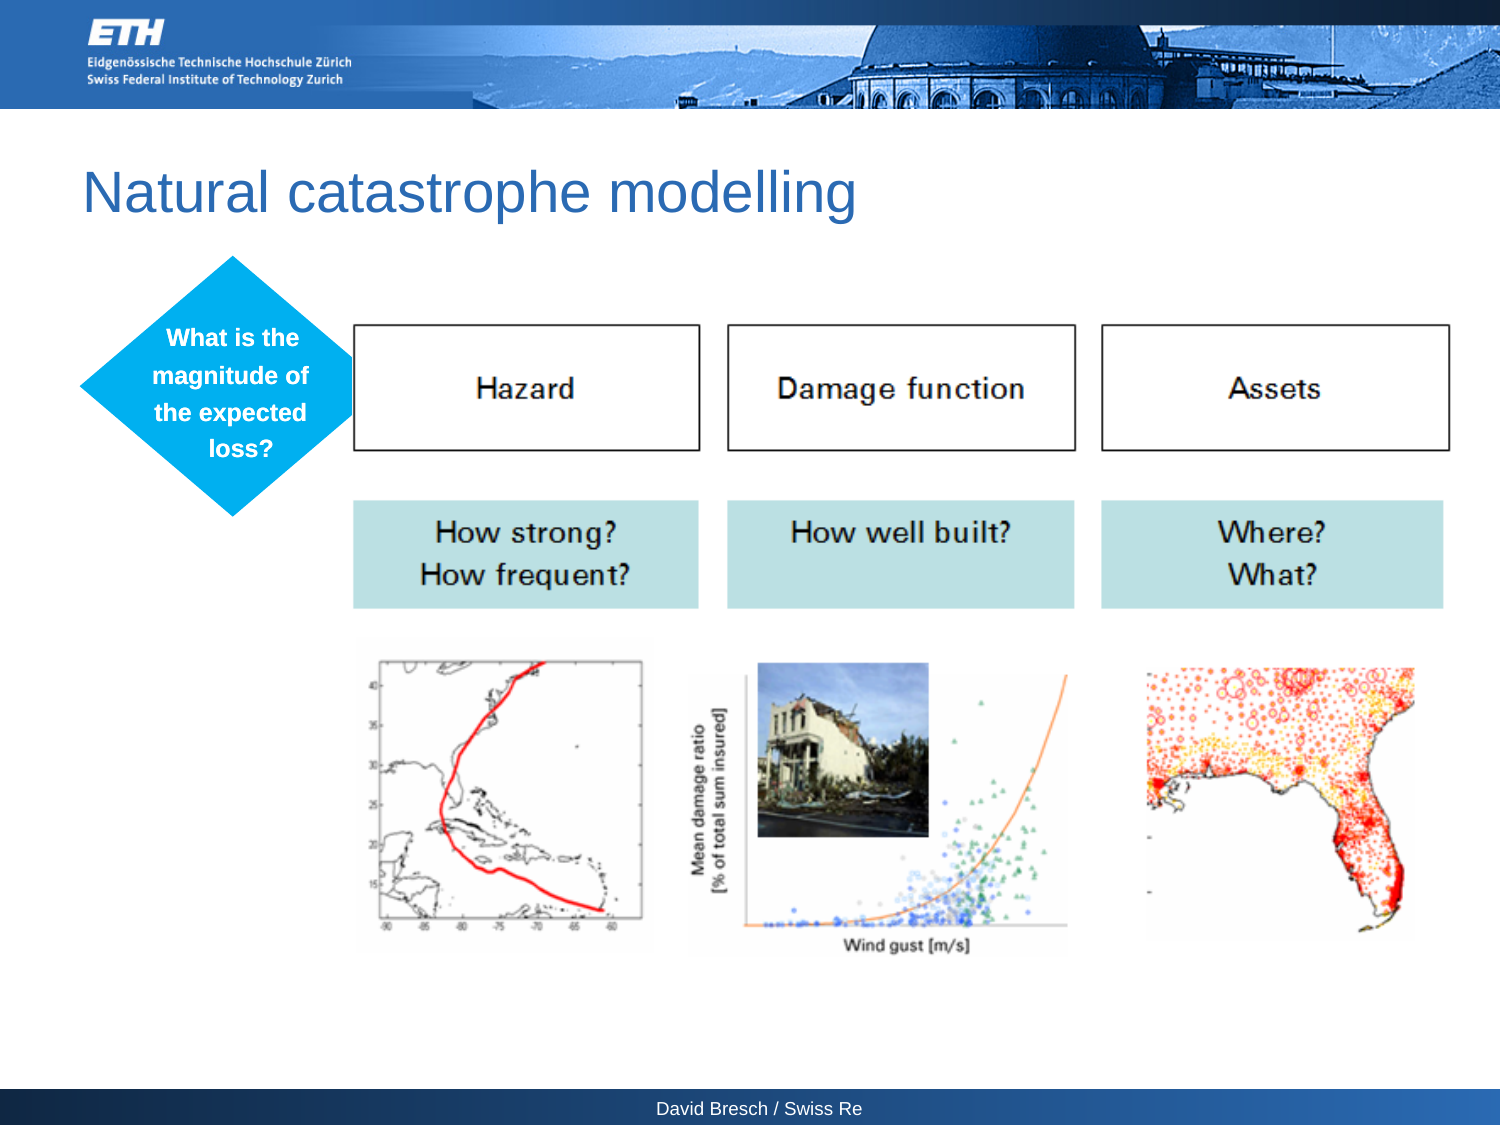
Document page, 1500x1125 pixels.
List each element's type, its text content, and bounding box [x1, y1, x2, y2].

picture [351, 306, 1469, 973]
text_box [79, 255, 387, 517]
picture [0, 0, 1500, 109]
text_box Natural catastrophe modelling [67, 137, 1500, 241]
